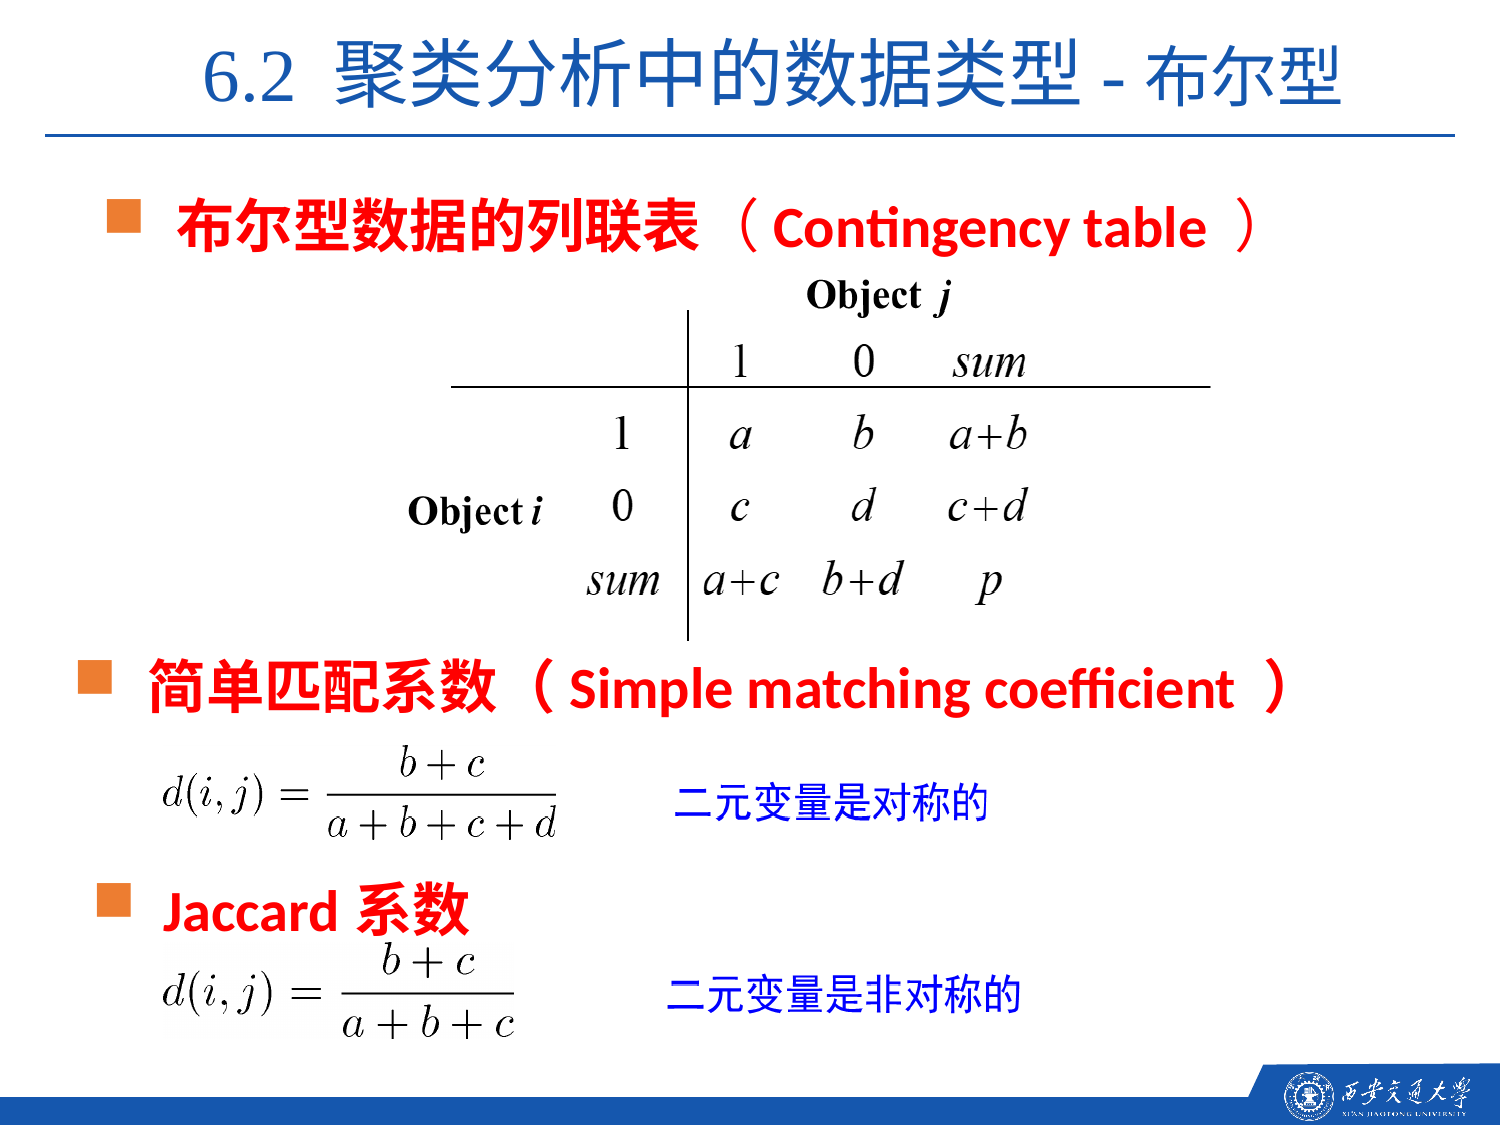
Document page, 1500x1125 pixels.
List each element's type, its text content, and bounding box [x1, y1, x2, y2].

text_box 布尔型数据的列联表（Contingency table ） 简单匹配系数（Simple matching coefficient ） Jaccard系数 [0, 160, 1396, 1066]
text_box 6.2 聚类分析中的数据类型-布尔型 [76, 19, 1471, 124]
picture [160, 255, 1211, 1042]
